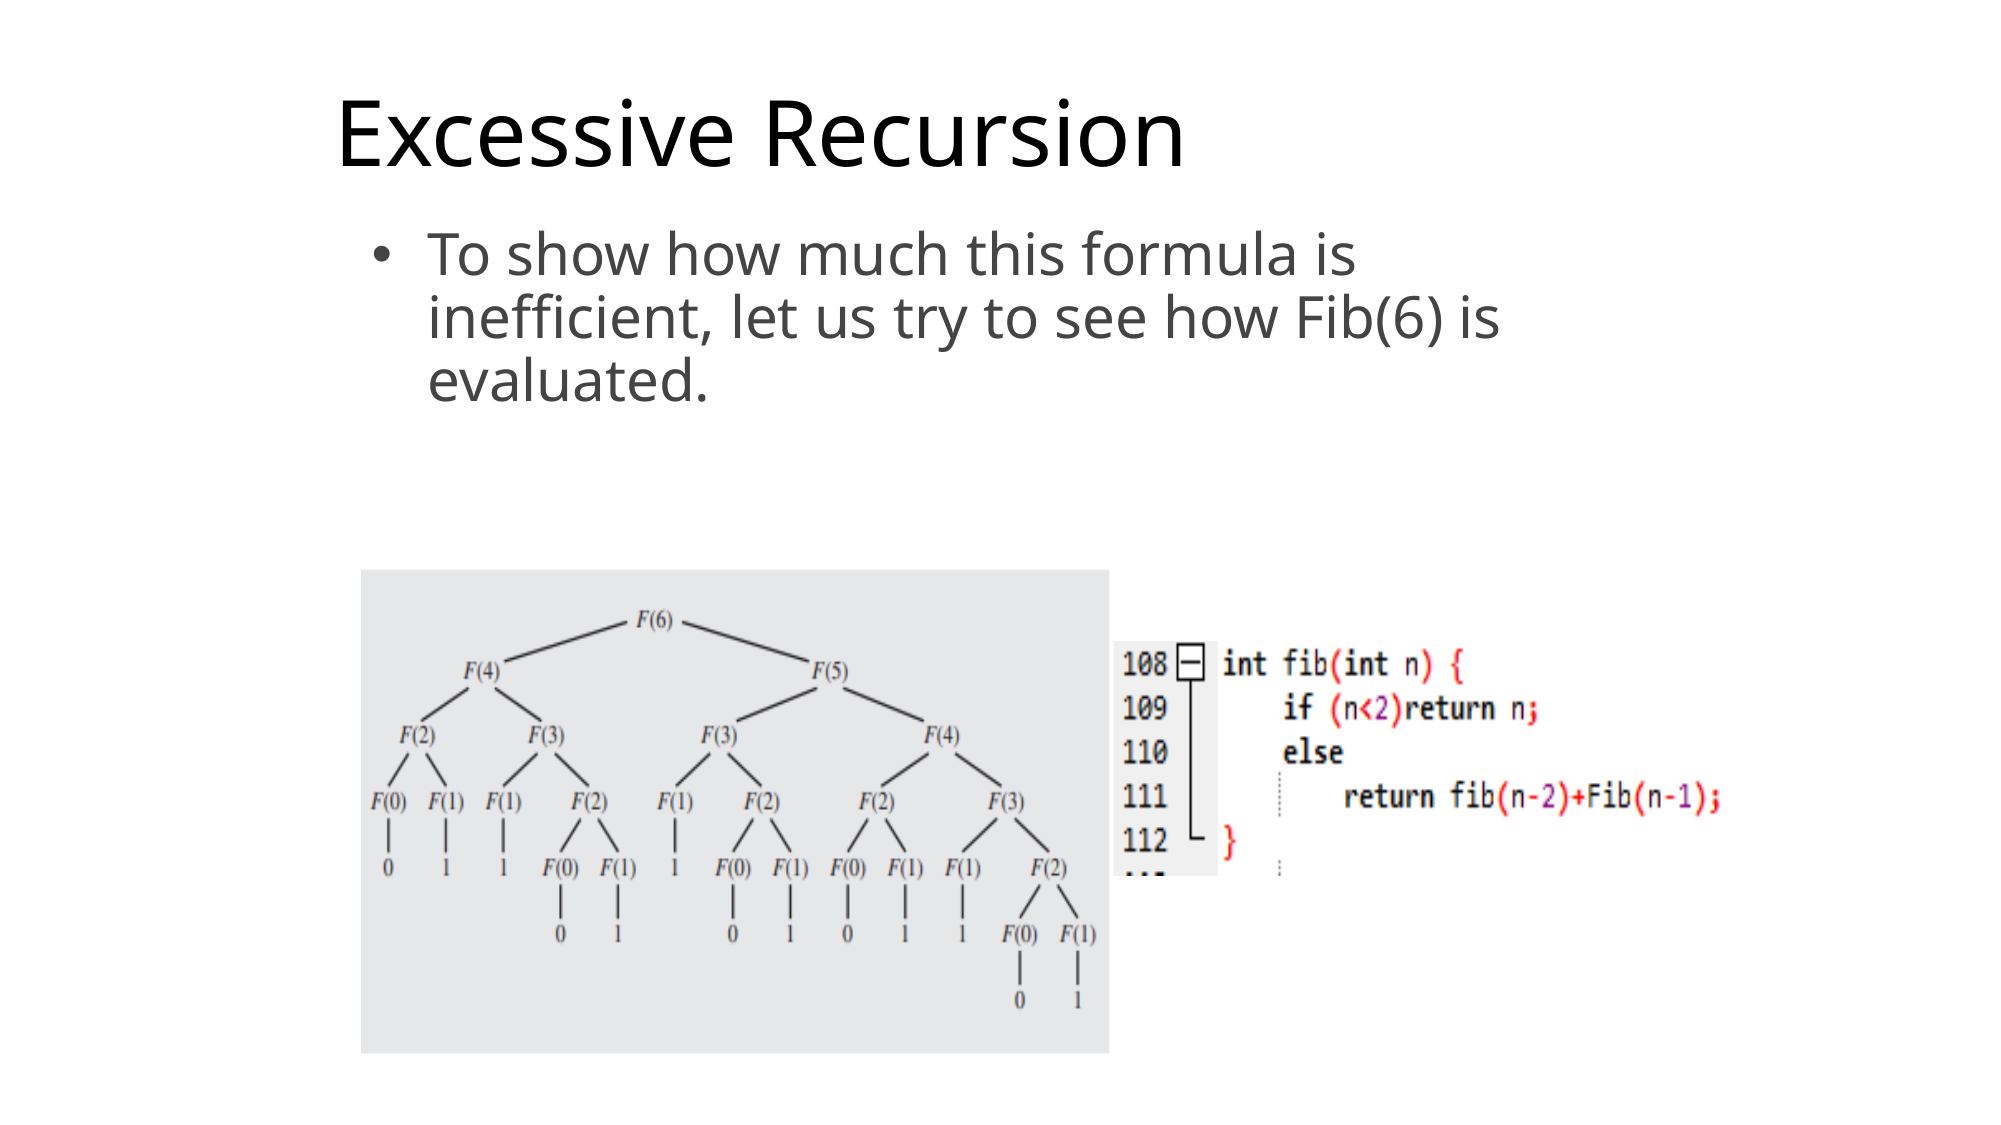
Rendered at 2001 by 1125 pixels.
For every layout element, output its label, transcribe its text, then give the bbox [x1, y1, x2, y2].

title Excessive Recursion [319, 19, 1663, 254]
picture [360, 566, 1752, 1056]
list To show how much this formula is inefficient, let us try to see how Fib(6) is evaluated. [319, 217, 1639, 828]
